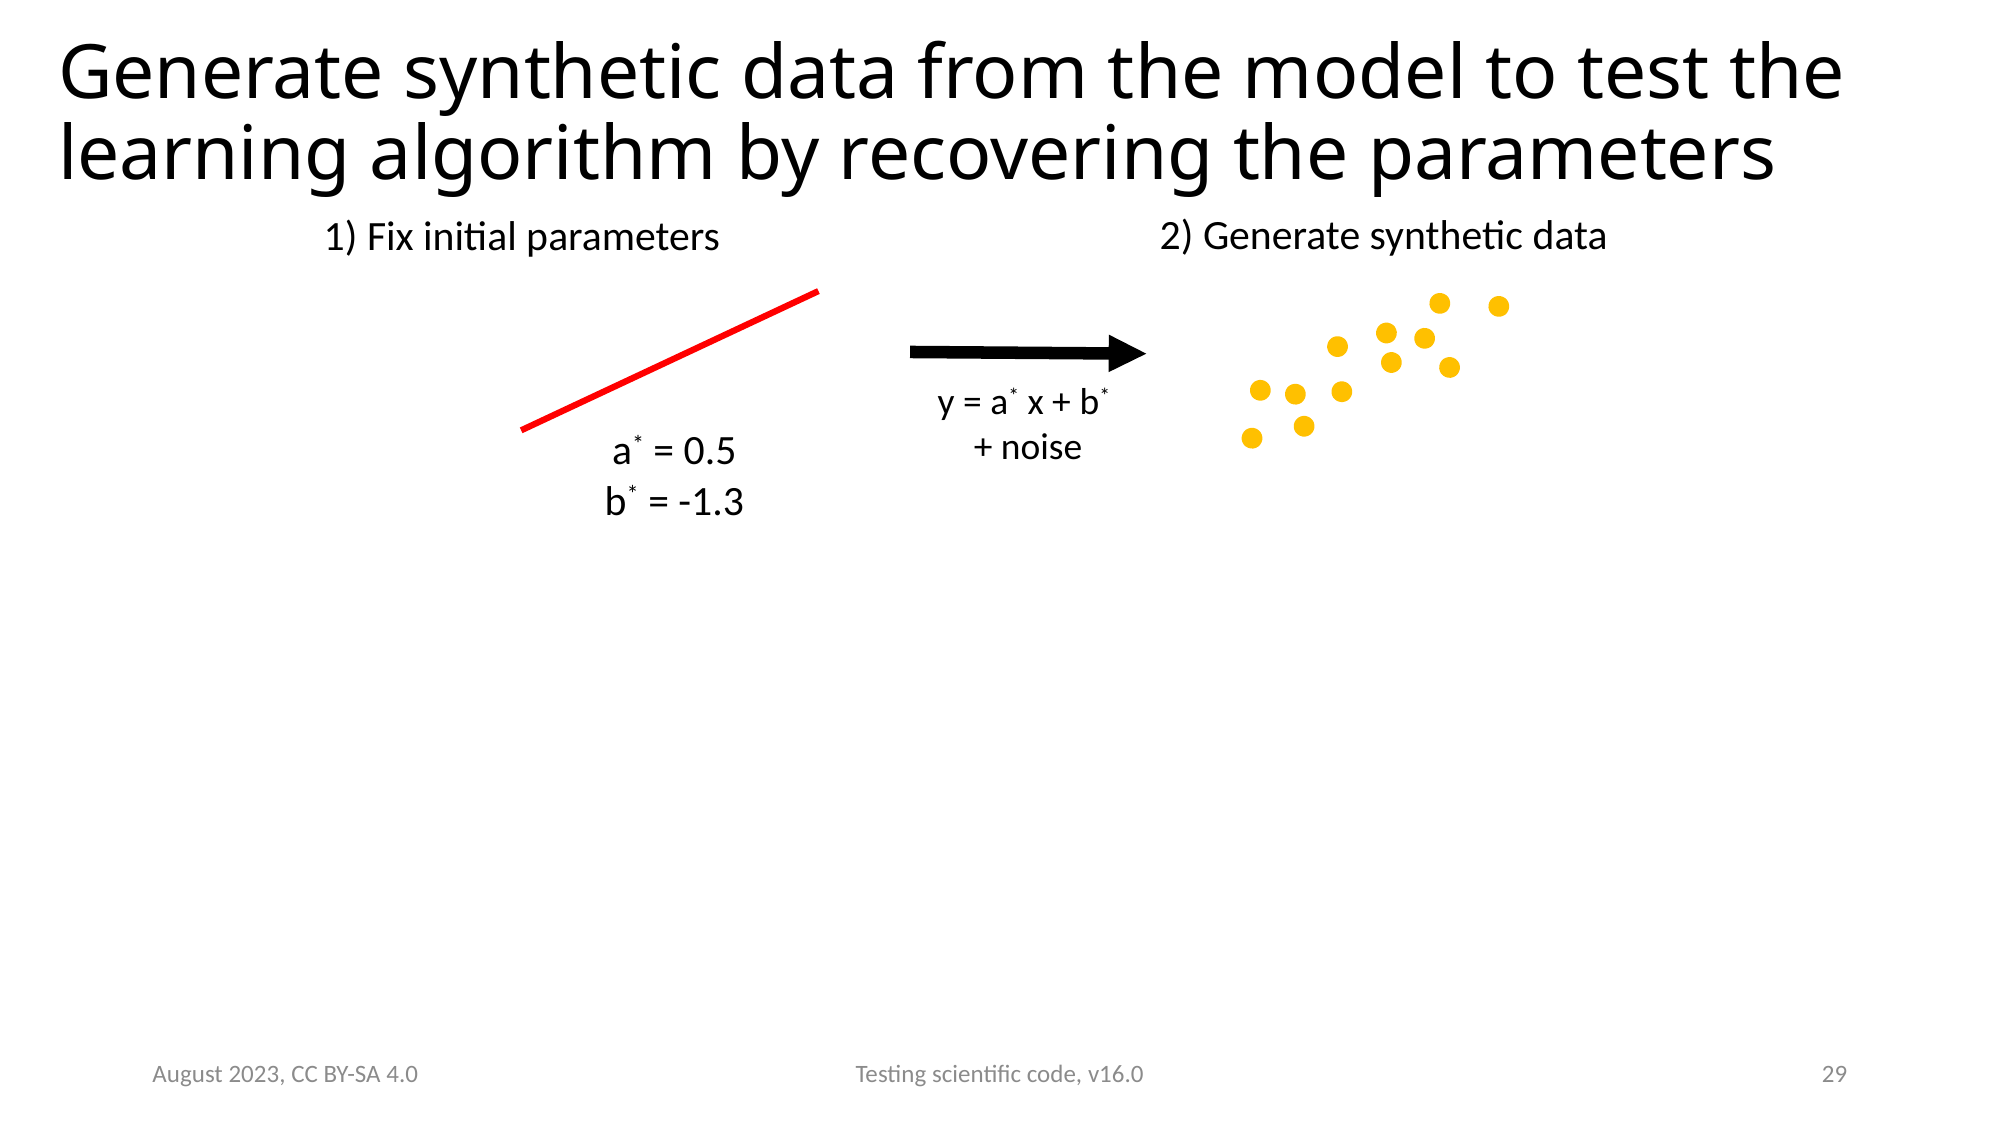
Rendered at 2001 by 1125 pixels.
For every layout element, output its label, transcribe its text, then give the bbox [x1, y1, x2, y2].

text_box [521, 291, 819, 431]
text_box 2) Generate synthetic data [1144, 200, 1662, 266]
footer Testing scientific code, v16.0 [662, 1042, 1338, 1103]
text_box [1250, 267, 1491, 473]
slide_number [137, 1042, 588, 1103]
text_box 1) Fix initial parameters [308, 201, 761, 267]
slide_number 29 [1412, 1042, 1863, 1103]
text_box Generate synthetic data from the model to test the learning algorithm by recovering the parameters [43, 41, 1863, 190]
text_box a* = 0.5 b* = -1.3 [545, 431, 803, 531]
text_box y = a* x + b* + noise [858, 369, 1198, 475]
